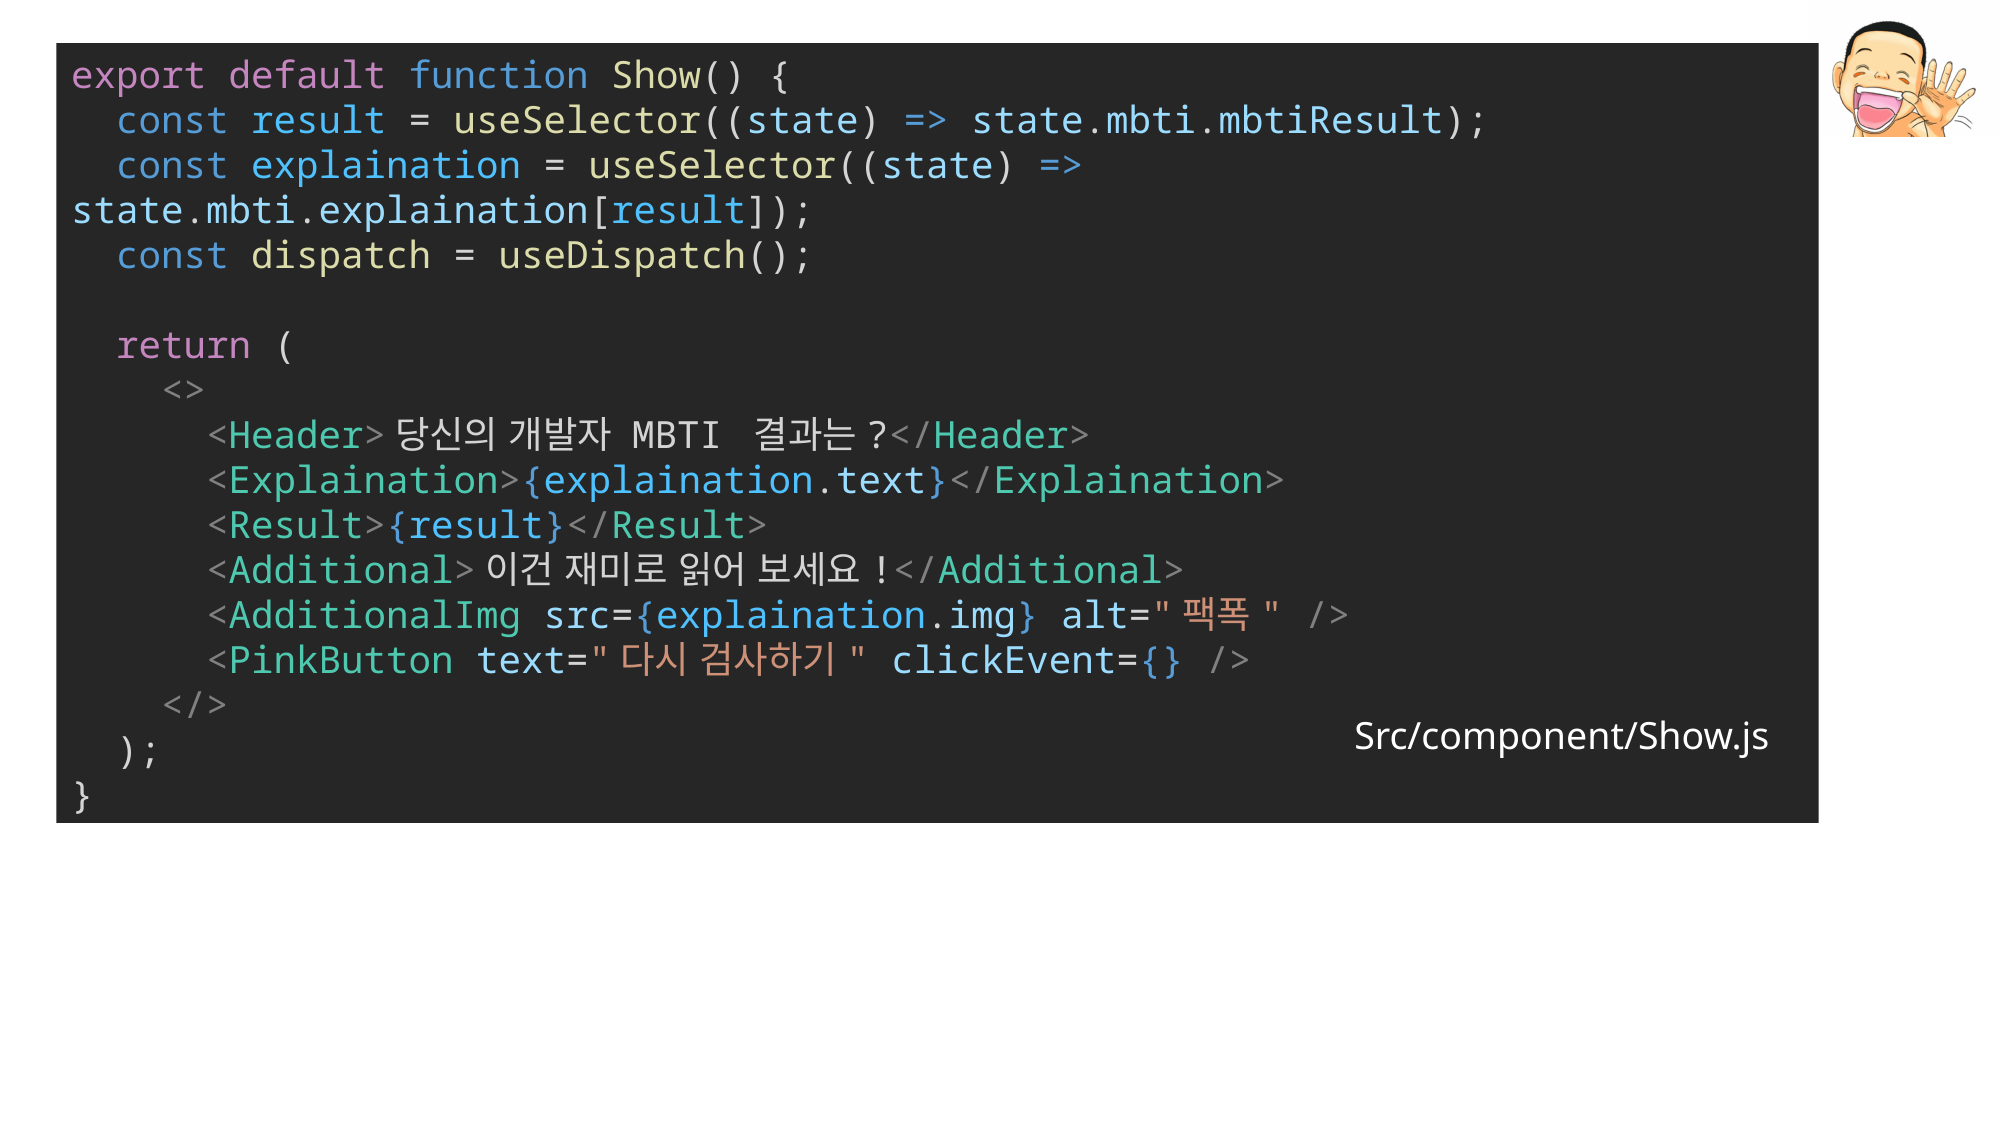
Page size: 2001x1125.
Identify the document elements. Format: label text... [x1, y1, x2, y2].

picture [1808, 0, 2000, 137]
text_box export default function Show() { const result = useSelector((state) => state.mbti.mbtiResult); const explaination = useSelector((state) => state.mbti.explaination[result]); const dispatch = useDispatch(); return ( <> <Header>당신의 개발자 MBTI 결과는?</Header> <Explaination>{explaination.text}</Explaination> <Result>{result}</Result> <Additional>이건 재미로 읽어 보세요!</Additional> <AdditionalImg src={explaination.img} alt="팩폭" /> <PinkButton text="다시 검사하기" clickEvent={} /> </> ); } [56, 43, 1819, 823]
text_box Src/component/Show.js [1339, 704, 1785, 765]
